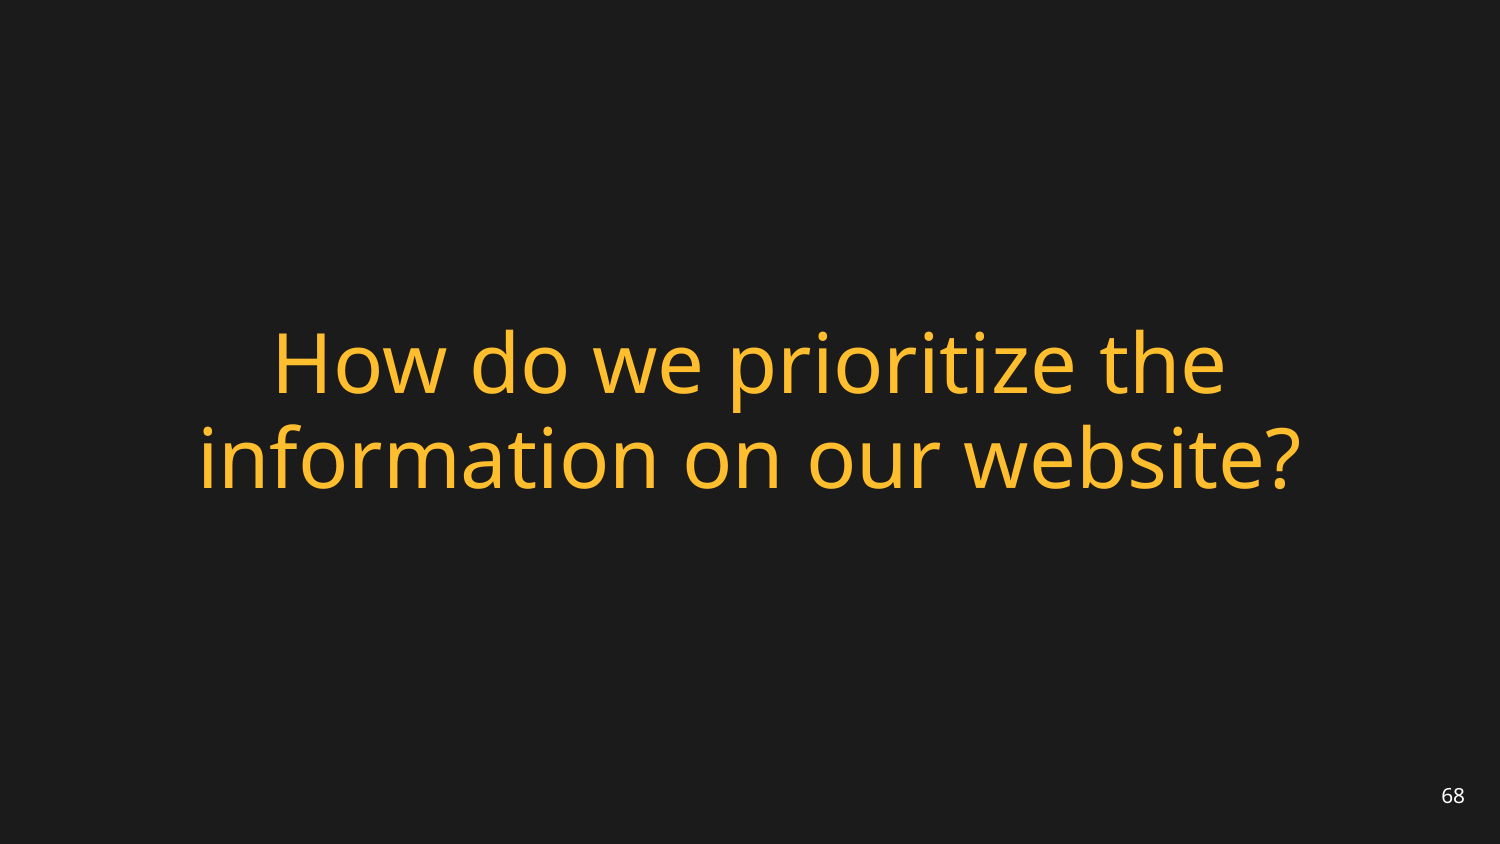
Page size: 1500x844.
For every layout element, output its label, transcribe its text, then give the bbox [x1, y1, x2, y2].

title How do we prioritize the information on our website? [51, 72, 1449, 753]
slide_number 68 [1389, 764, 1480, 830]
